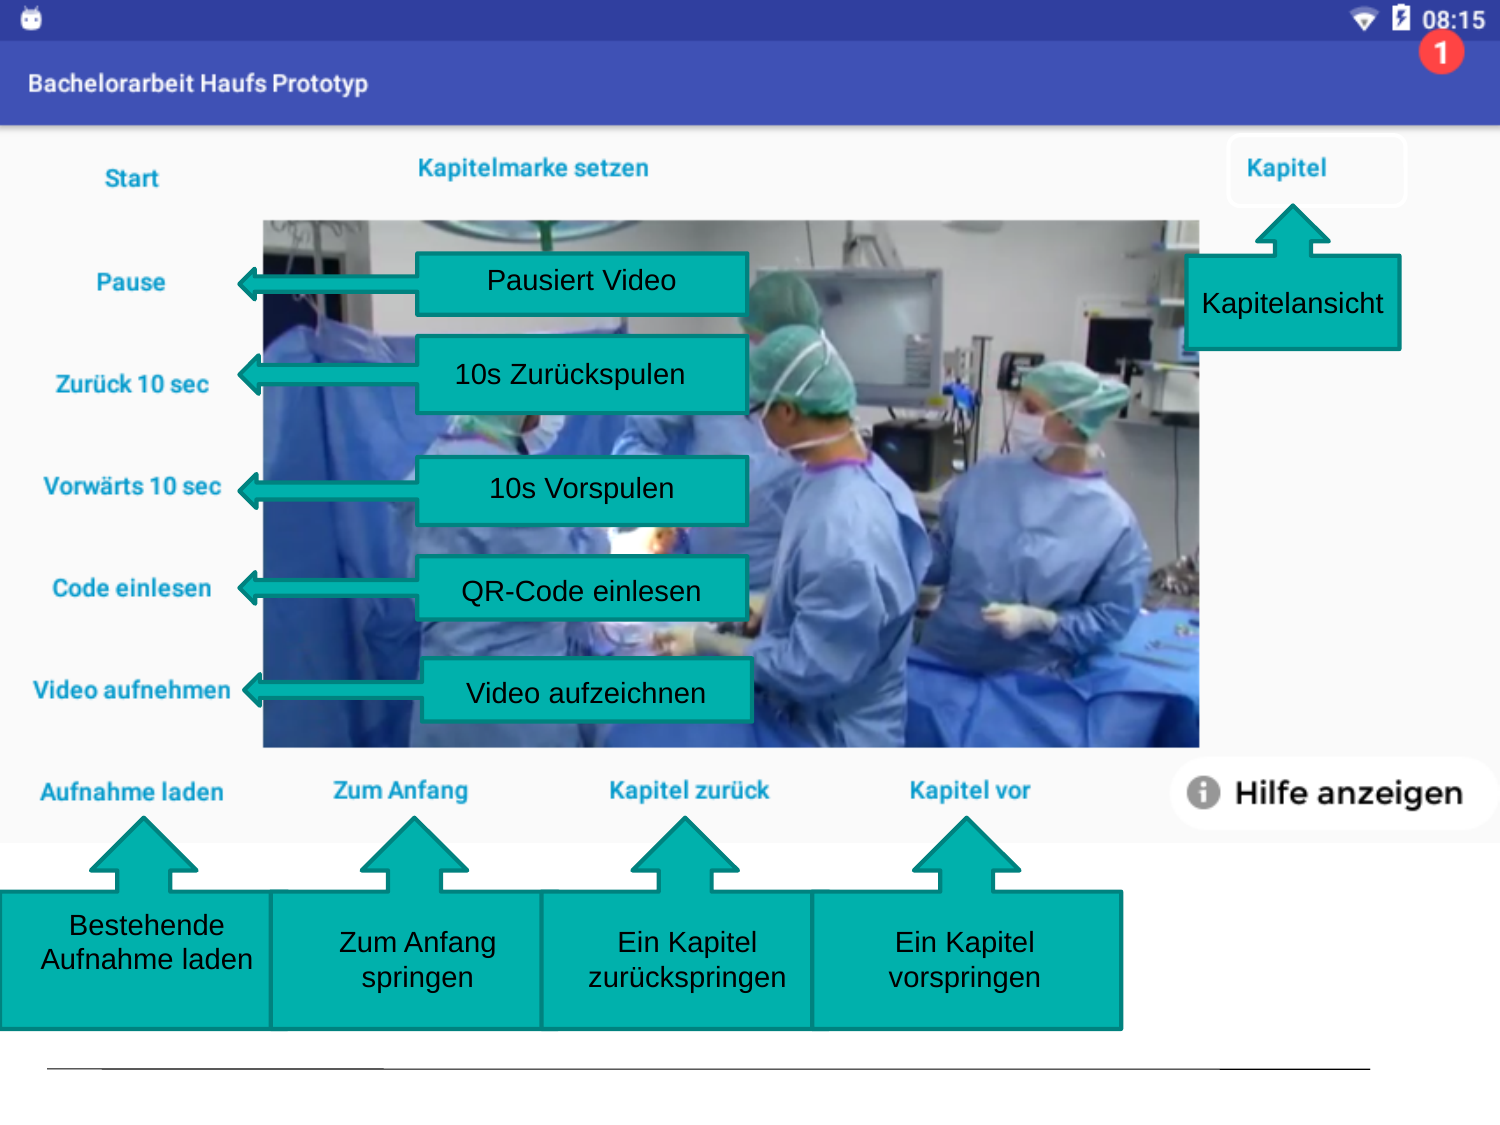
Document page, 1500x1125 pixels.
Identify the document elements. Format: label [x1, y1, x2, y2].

text_box [0, 0, 1500, 1030]
